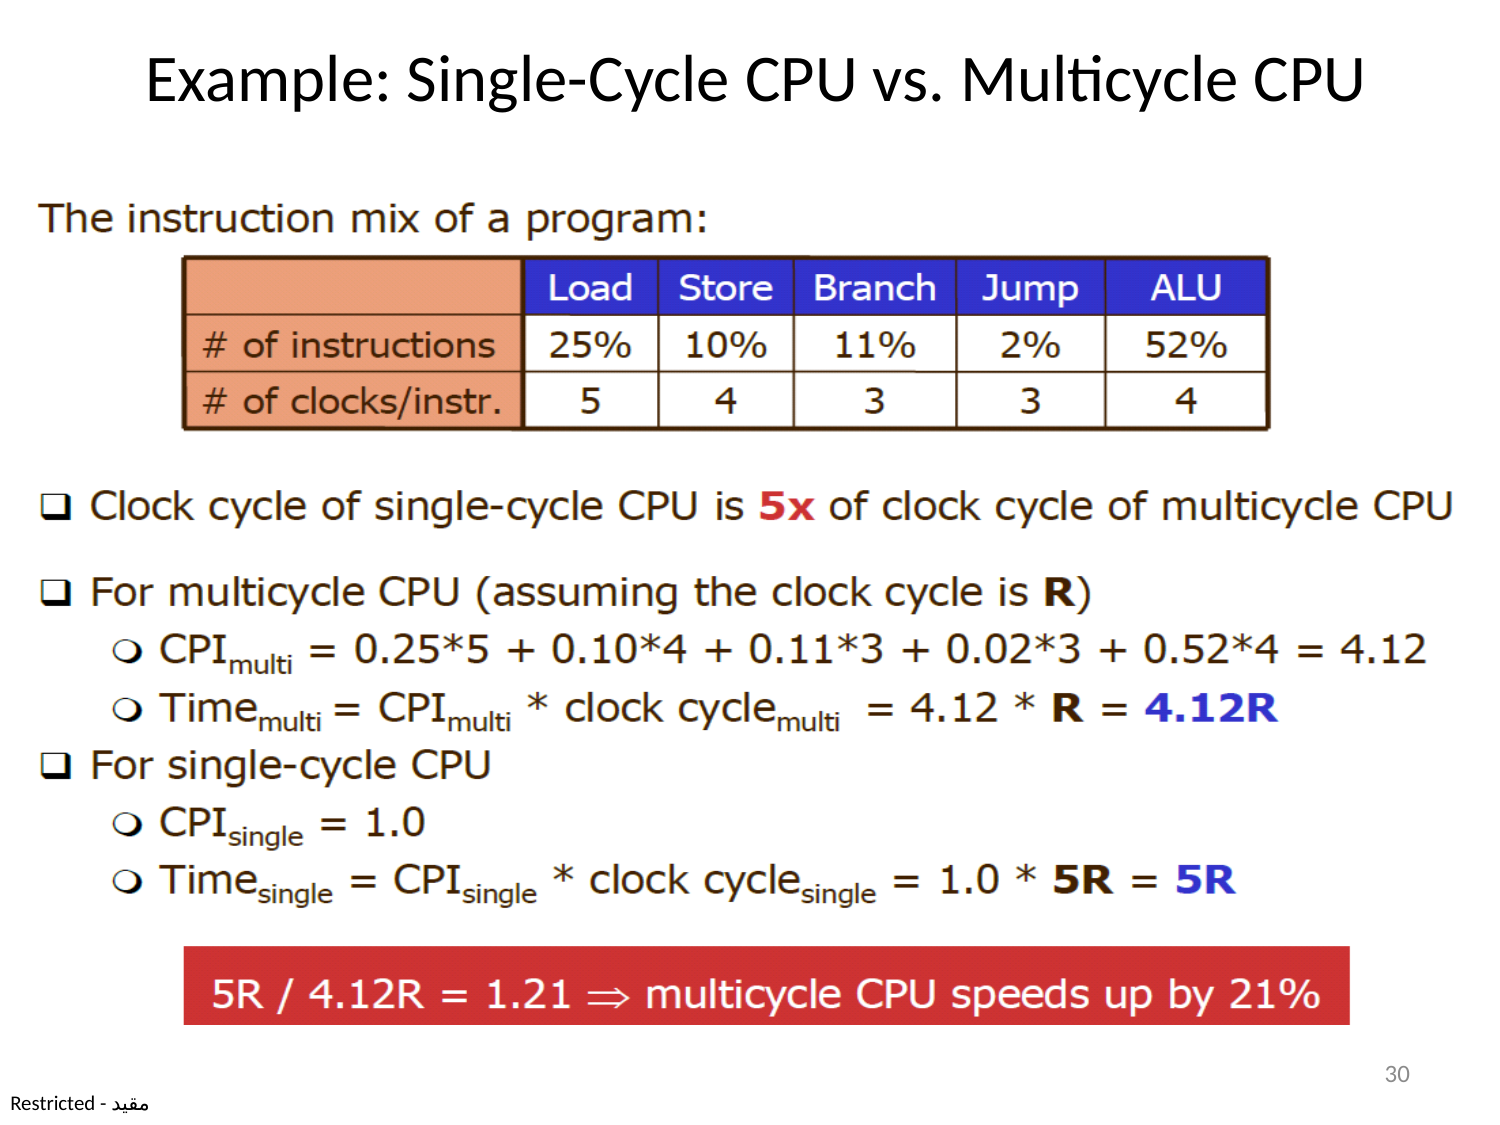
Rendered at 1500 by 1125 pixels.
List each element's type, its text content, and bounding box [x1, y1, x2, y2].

title Example: Single-Cycle CPU vs. Multicycle CPU [62, 24, 1450, 125]
picture [37, 199, 1463, 1026]
slide_number 30 [1074, 1042, 1425, 1103]
